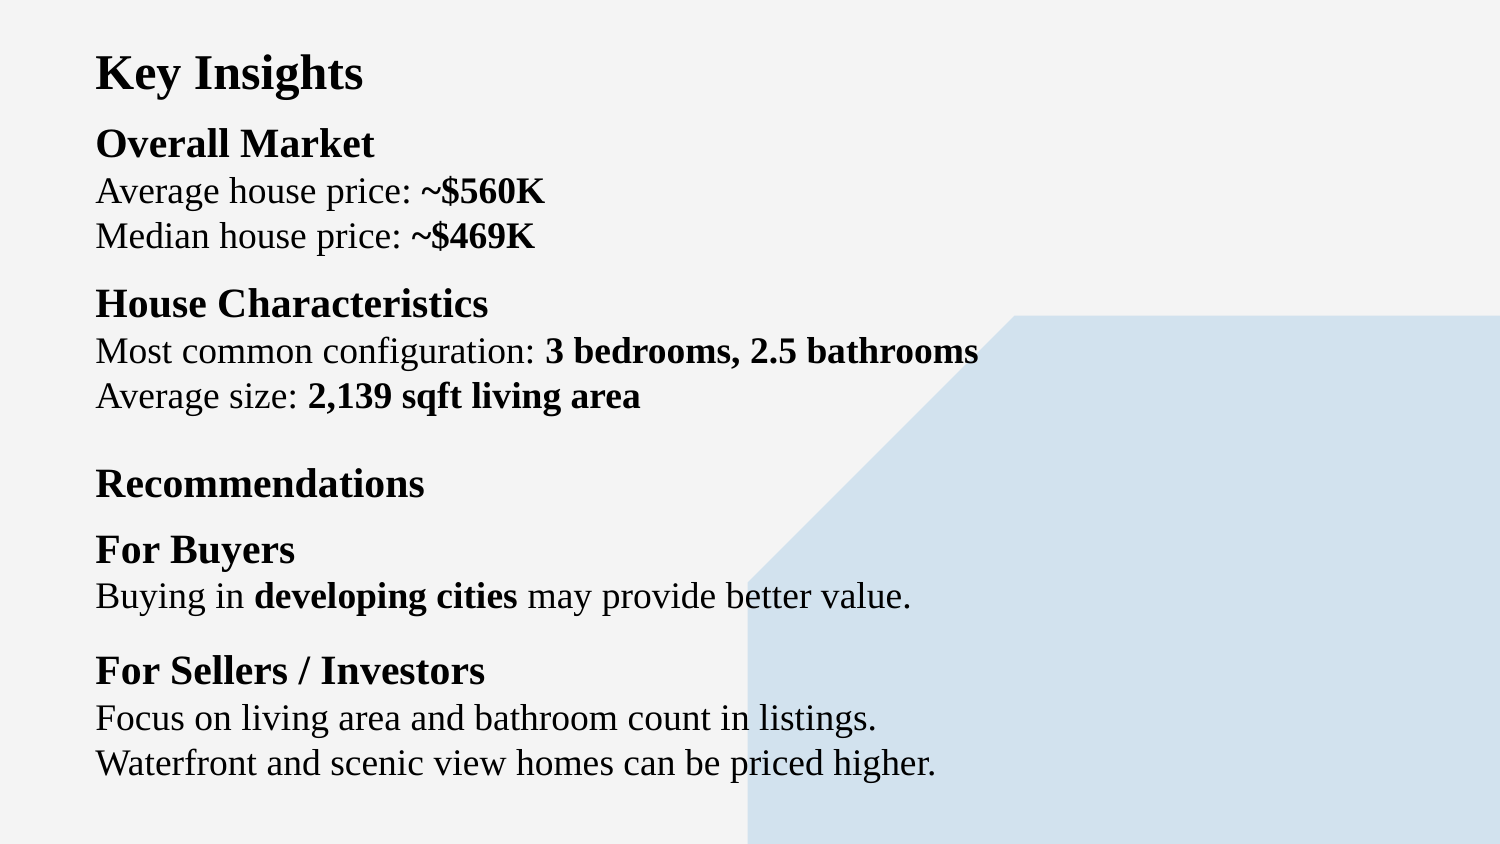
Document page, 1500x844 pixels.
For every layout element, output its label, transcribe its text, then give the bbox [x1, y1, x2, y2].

text_box Key Insights [80, 32, 384, 108]
text_box For Sellers / Investors Focus on living area and bathroom count in listings. Waterfront and scenic view homes can be priced higher. [80, 635, 1467, 791]
text_box For Buyers Buying in developing cities may provide better value. [80, 514, 1467, 624]
text_box Recommendations [80, 448, 493, 514]
text_box House Characteristics Most common configuration: 3 bedrooms, 2.5 bathrooms Average size: 2,139 sqft living area [80, 268, 1241, 424]
text_box Overall Market Average house price: ~$560K Median house price: ~$469K [80, 108, 620, 264]
